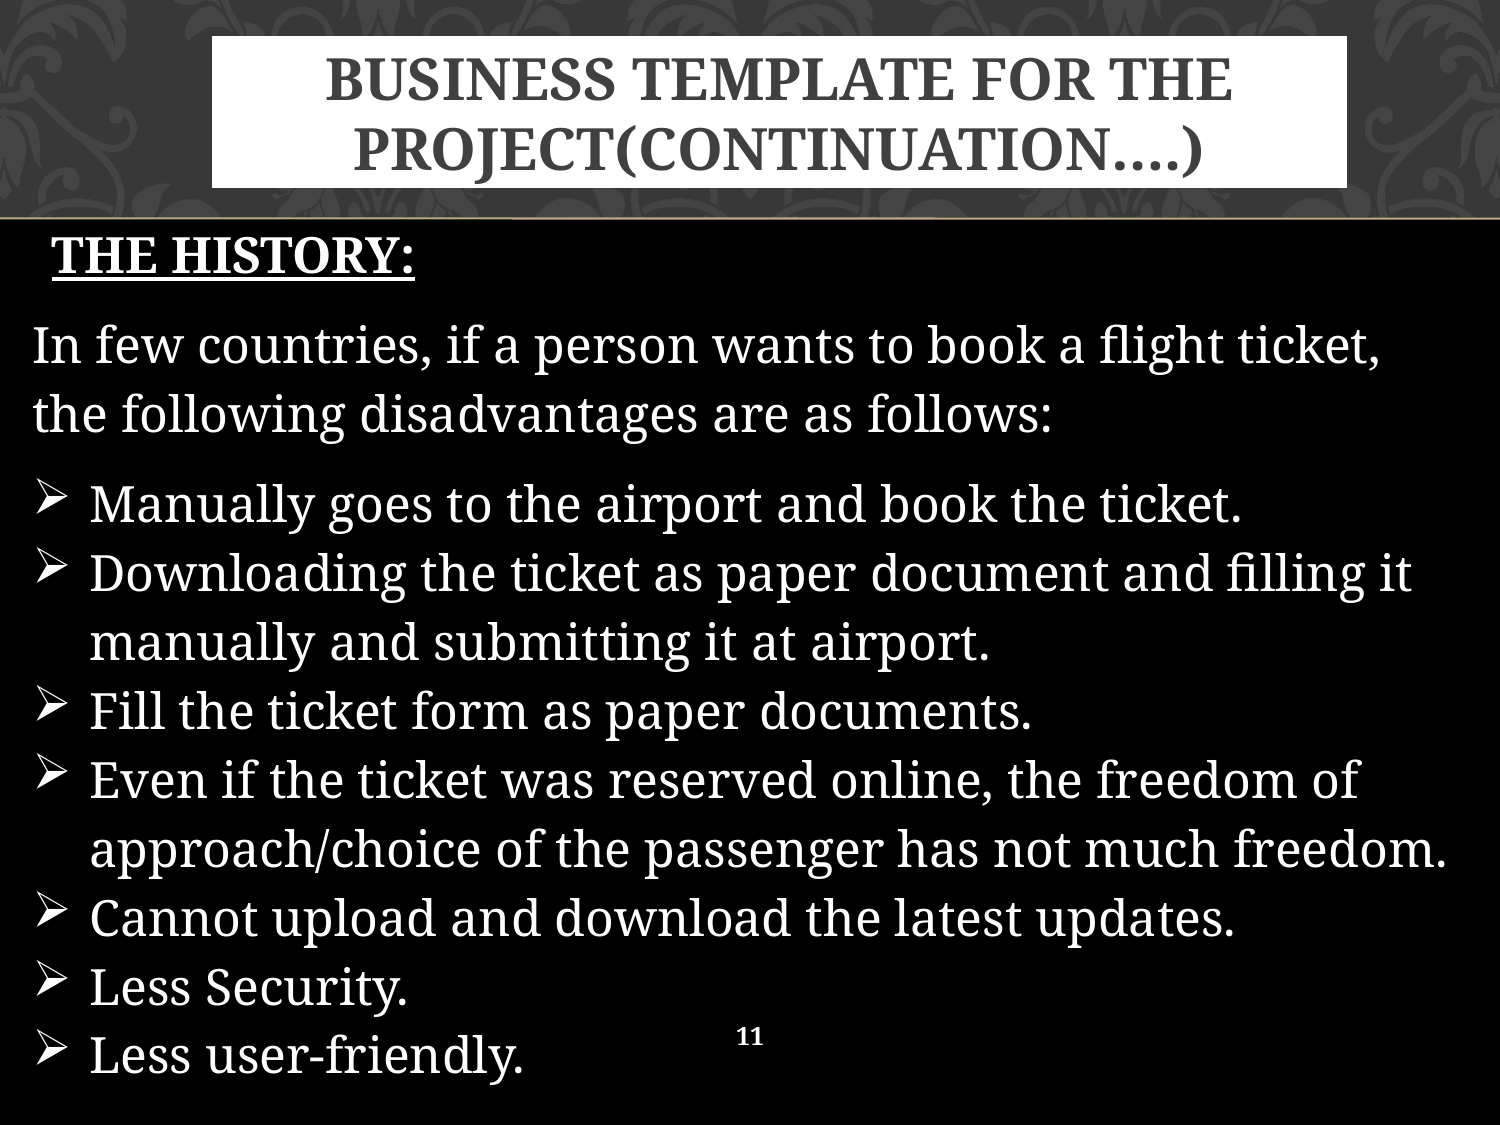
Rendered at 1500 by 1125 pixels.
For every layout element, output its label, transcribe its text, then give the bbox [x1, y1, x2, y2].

slide_number 11 [662, 1012, 838, 1063]
text_box THE HISTORY: In few countries, if a person wants to book a flight ticket, the following disadvantages are as follows: Manually goes to the airport and book the ticket. Downloading the ticket as paper document and filling it manually and submitting it at airport. Fill the ticket form as paper documents. Even if the ticket was reserved online, the freedom of approach/choice of the passenger has not much freedom. Cannot upload and download the latest updates. Less Security. Less user-friendly. [17, 207, 1483, 1092]
title BUSINESS TEMPLATE FOR THE PROJECT(Continuation….) [212, 36, 1347, 188]
